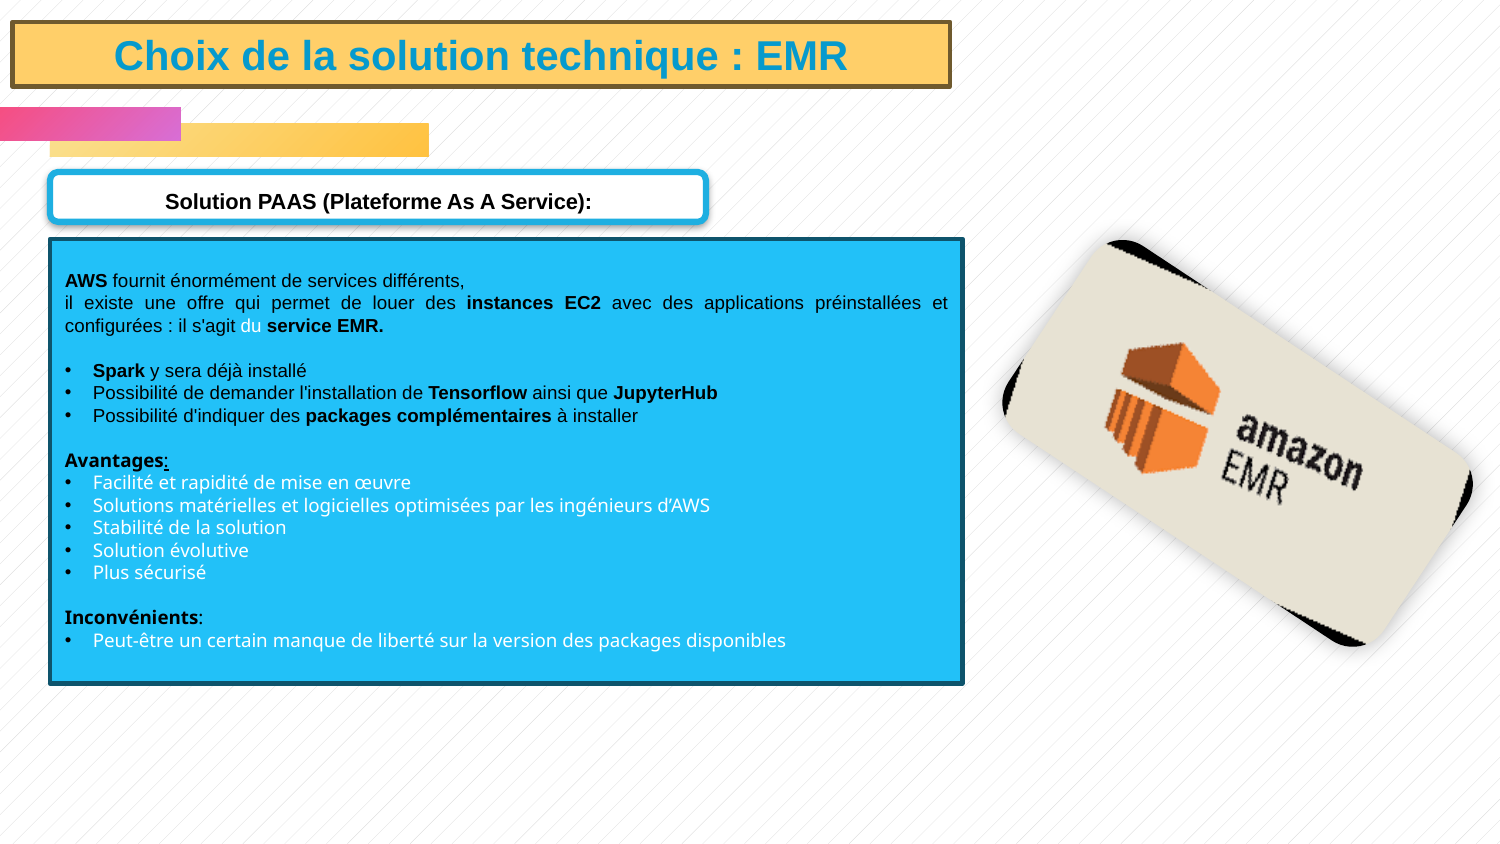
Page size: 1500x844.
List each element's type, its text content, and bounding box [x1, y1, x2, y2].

text_box AWS fournit énormément de services différents, il existe une offre qui permet de louer des instances EC2 avec des applications préinstallées et configurées : il s'agit du service EMR. Spark y sera déjà installé Possibilité de demander l'installation de Tensorflow ainsi que JupyterHub Possibilité d'indiquer des packages complémentaires à installer Avantages: Facilité et rapidité de mise en œuvre Solutions matérielles et logicielles optimisées par les ingénieurs d’AWS Stabilité de la solution Solution évolutive Plus sécurisé Inconvénients: Peut-être un certain manque de liberté sur la version des packages disponibles [48, 237, 965, 686]
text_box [49, 171, 707, 223]
text_box Choix de la solution technique : EMR [10, 20, 952, 89]
picture [1005, 243, 1470, 645]
